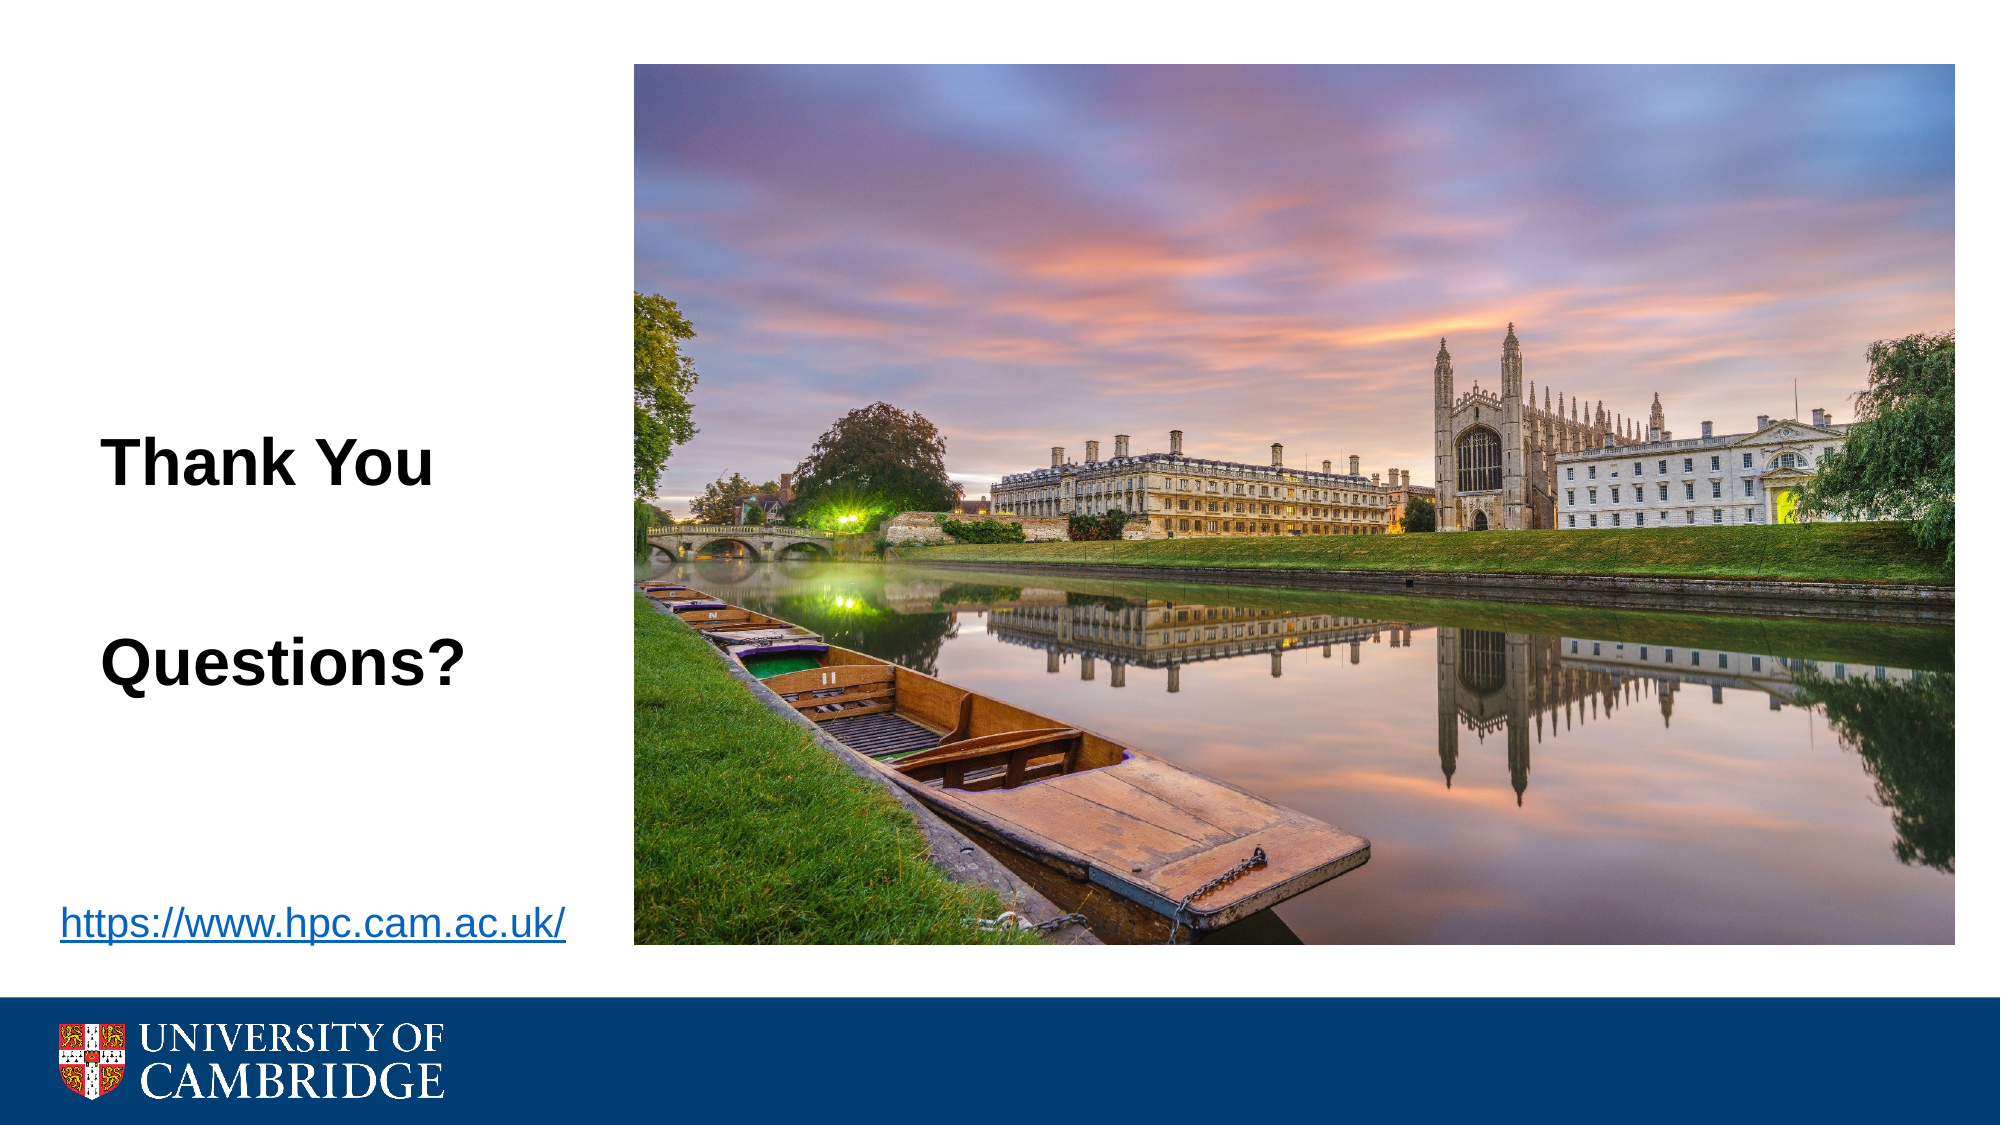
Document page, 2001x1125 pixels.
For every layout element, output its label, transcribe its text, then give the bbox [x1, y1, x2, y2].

picture [634, 64, 1955, 945]
text_box https://www.hpc.cam.ac.uk/ [45, 888, 590, 954]
text_box Questions? [45, 620, 634, 715]
list Thank You [45, 420, 634, 514]
picture [59, 1022, 444, 1100]
